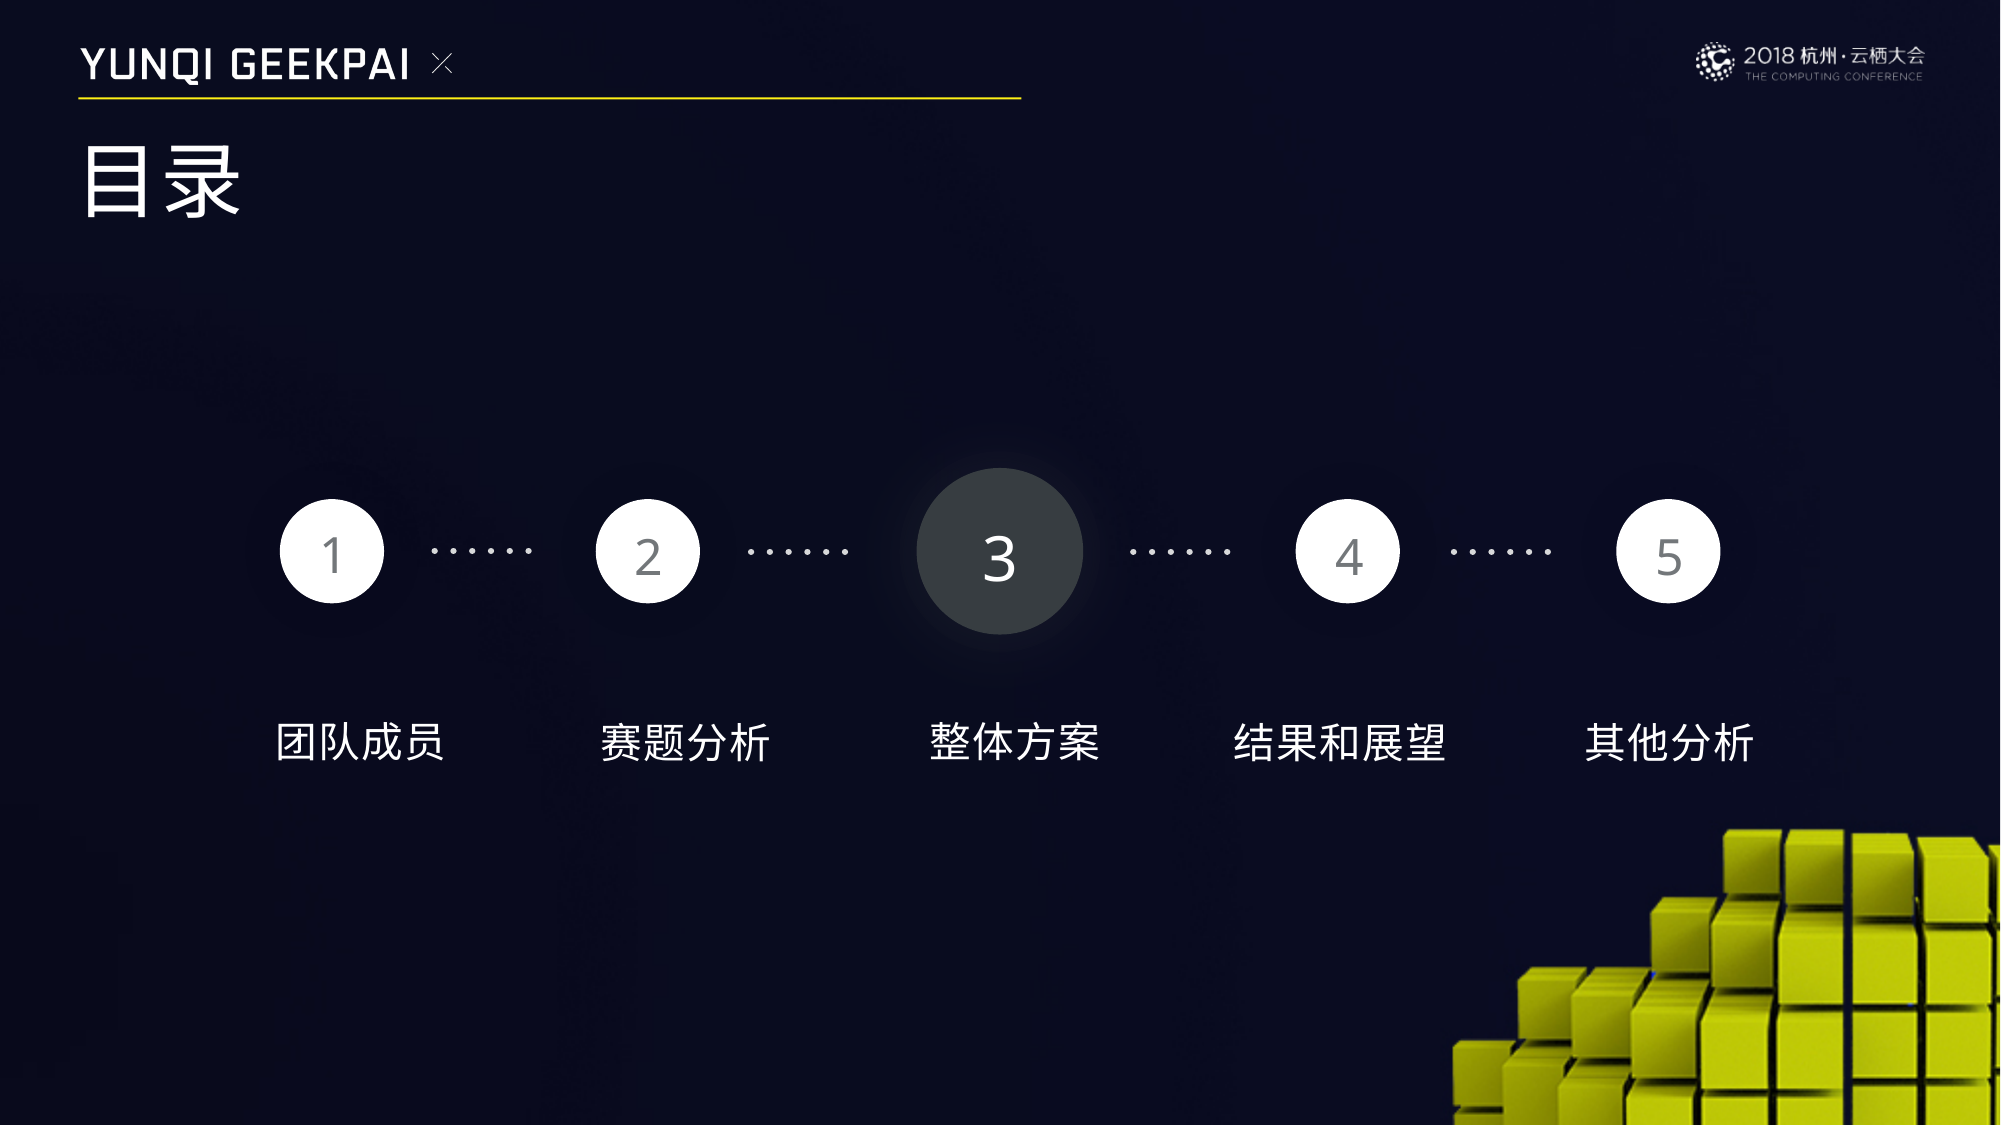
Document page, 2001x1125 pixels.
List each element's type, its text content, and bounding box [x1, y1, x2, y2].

text_box 整体方案 [925, 701, 1105, 770]
text_box 团队成员 [271, 701, 451, 770]
text_box [279, 499, 385, 604]
text_box 1 [315, 519, 353, 589]
text_box [916, 467, 1084, 635]
picture [0, 0, 2001, 1125]
text_box 结果和展望 [1229, 702, 1452, 771]
text_box [1295, 499, 1400, 604]
text_box 目录 [71, 103, 249, 233]
text_box [1616, 499, 1721, 604]
text_box 3 [978, 515, 1023, 599]
text_box 其他分析 [1580, 702, 1760, 771]
text_box 2 [629, 520, 674, 590]
text_box [595, 499, 700, 604]
text_box 5 [1651, 520, 1689, 590]
text_box 赛题分析 [595, 702, 776, 771]
text_box 4 [1330, 520, 1368, 590]
